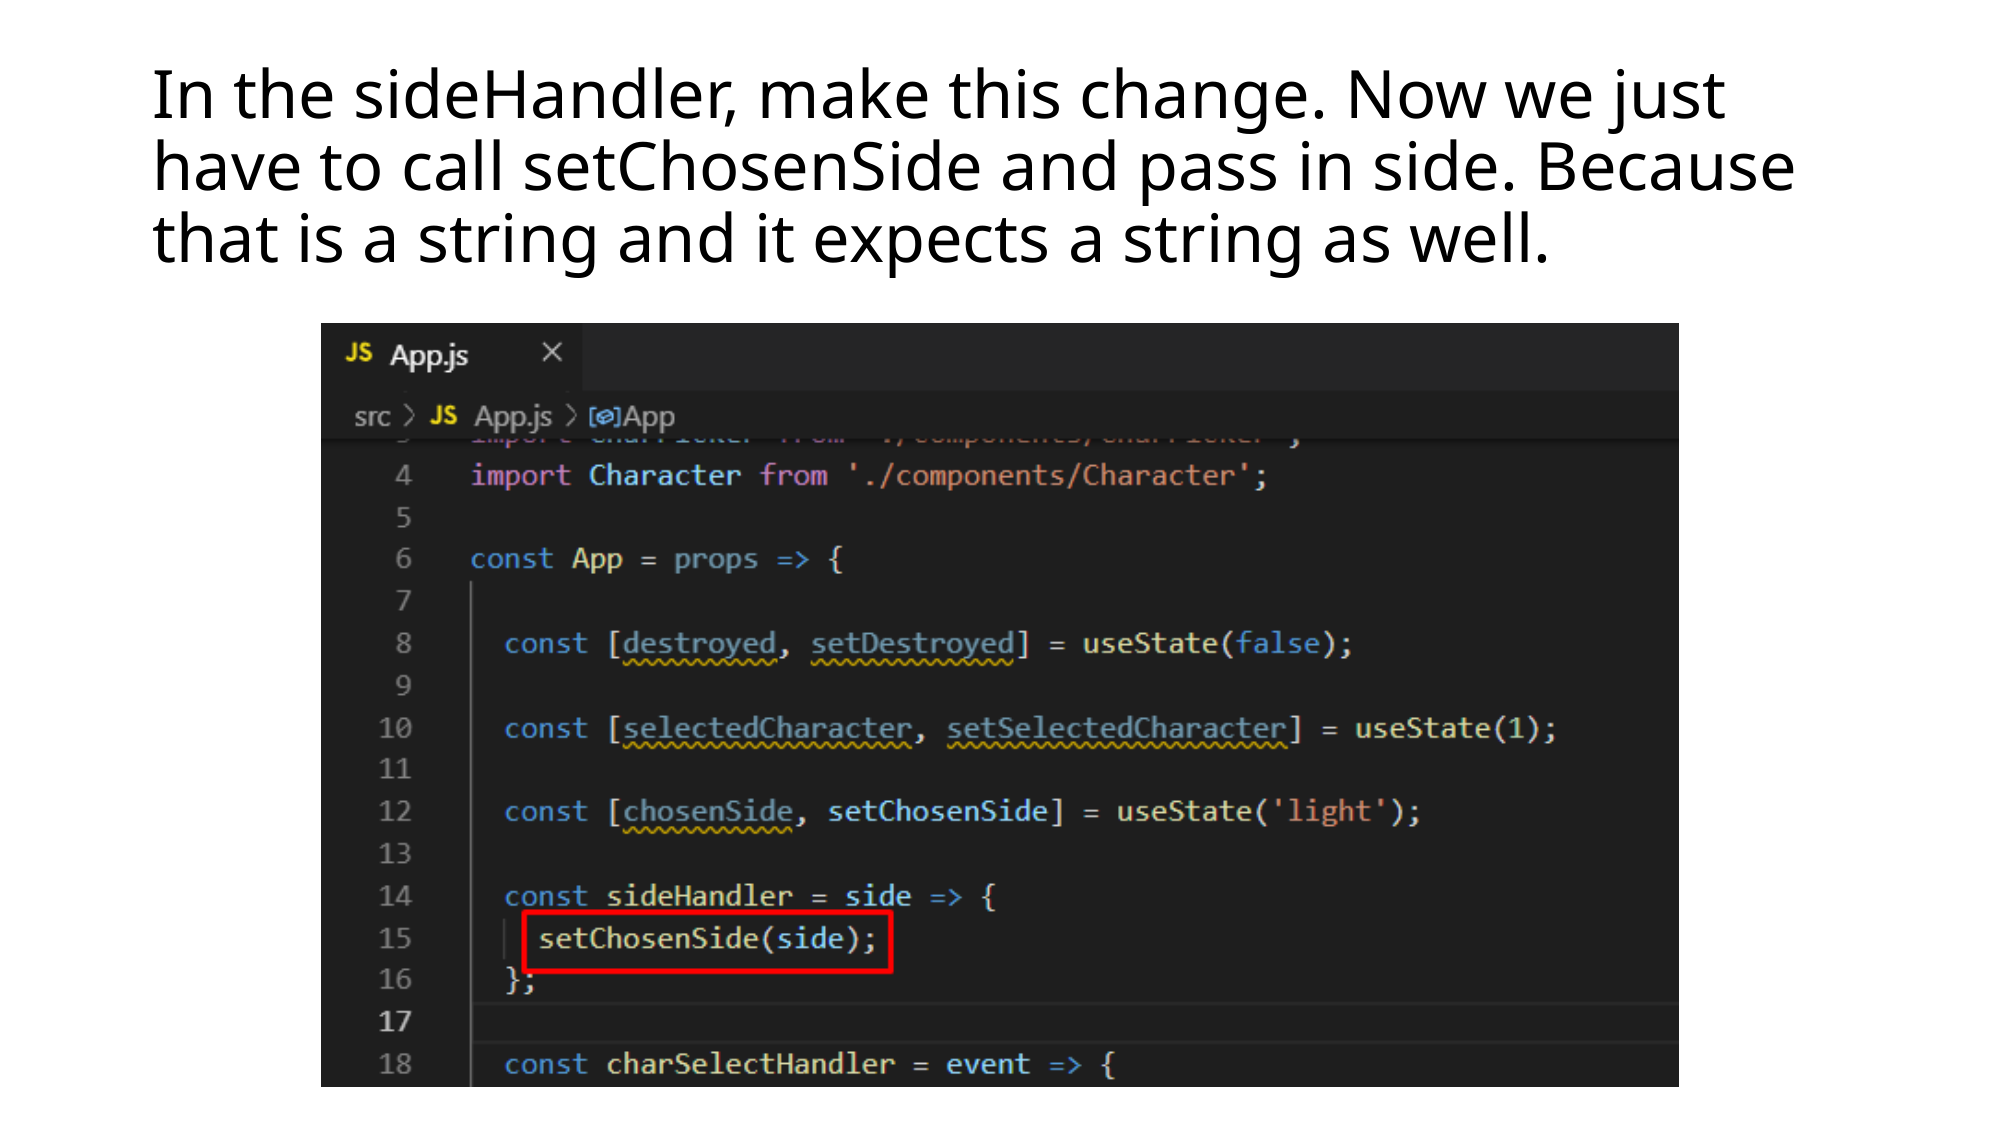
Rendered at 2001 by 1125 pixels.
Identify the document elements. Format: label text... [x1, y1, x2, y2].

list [321, 323, 1679, 1087]
title In the sideHandler, make this change. Now we just have to call setChosenSide and pass in side. Because that is a string and it expects a string as well. [137, 59, 1863, 278]
